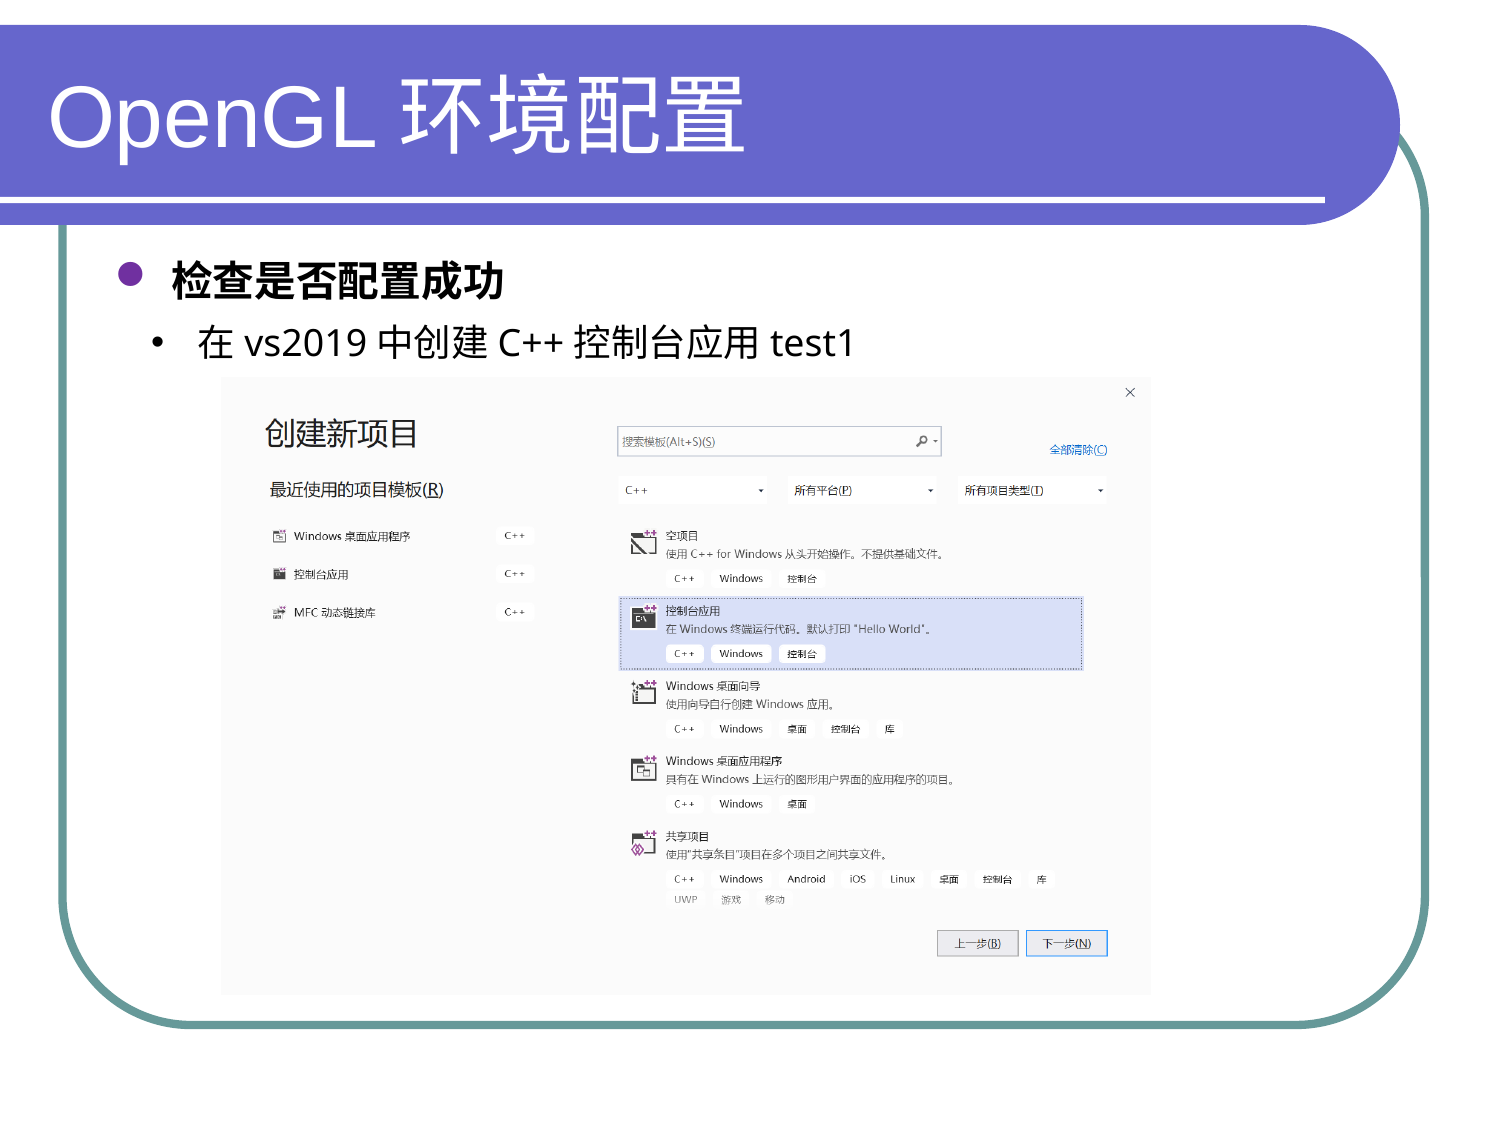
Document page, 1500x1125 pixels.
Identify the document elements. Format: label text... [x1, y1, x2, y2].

picture [221, 377, 1151, 995]
text_box 检查是否配置成功 [99, 247, 804, 312]
text_box [99, 216, 1347, 942]
text_box 在vs2019中创建C++控制台应用test1 [136, 311, 1059, 372]
title OpenGL环境配置 [31, 37, 1348, 188]
